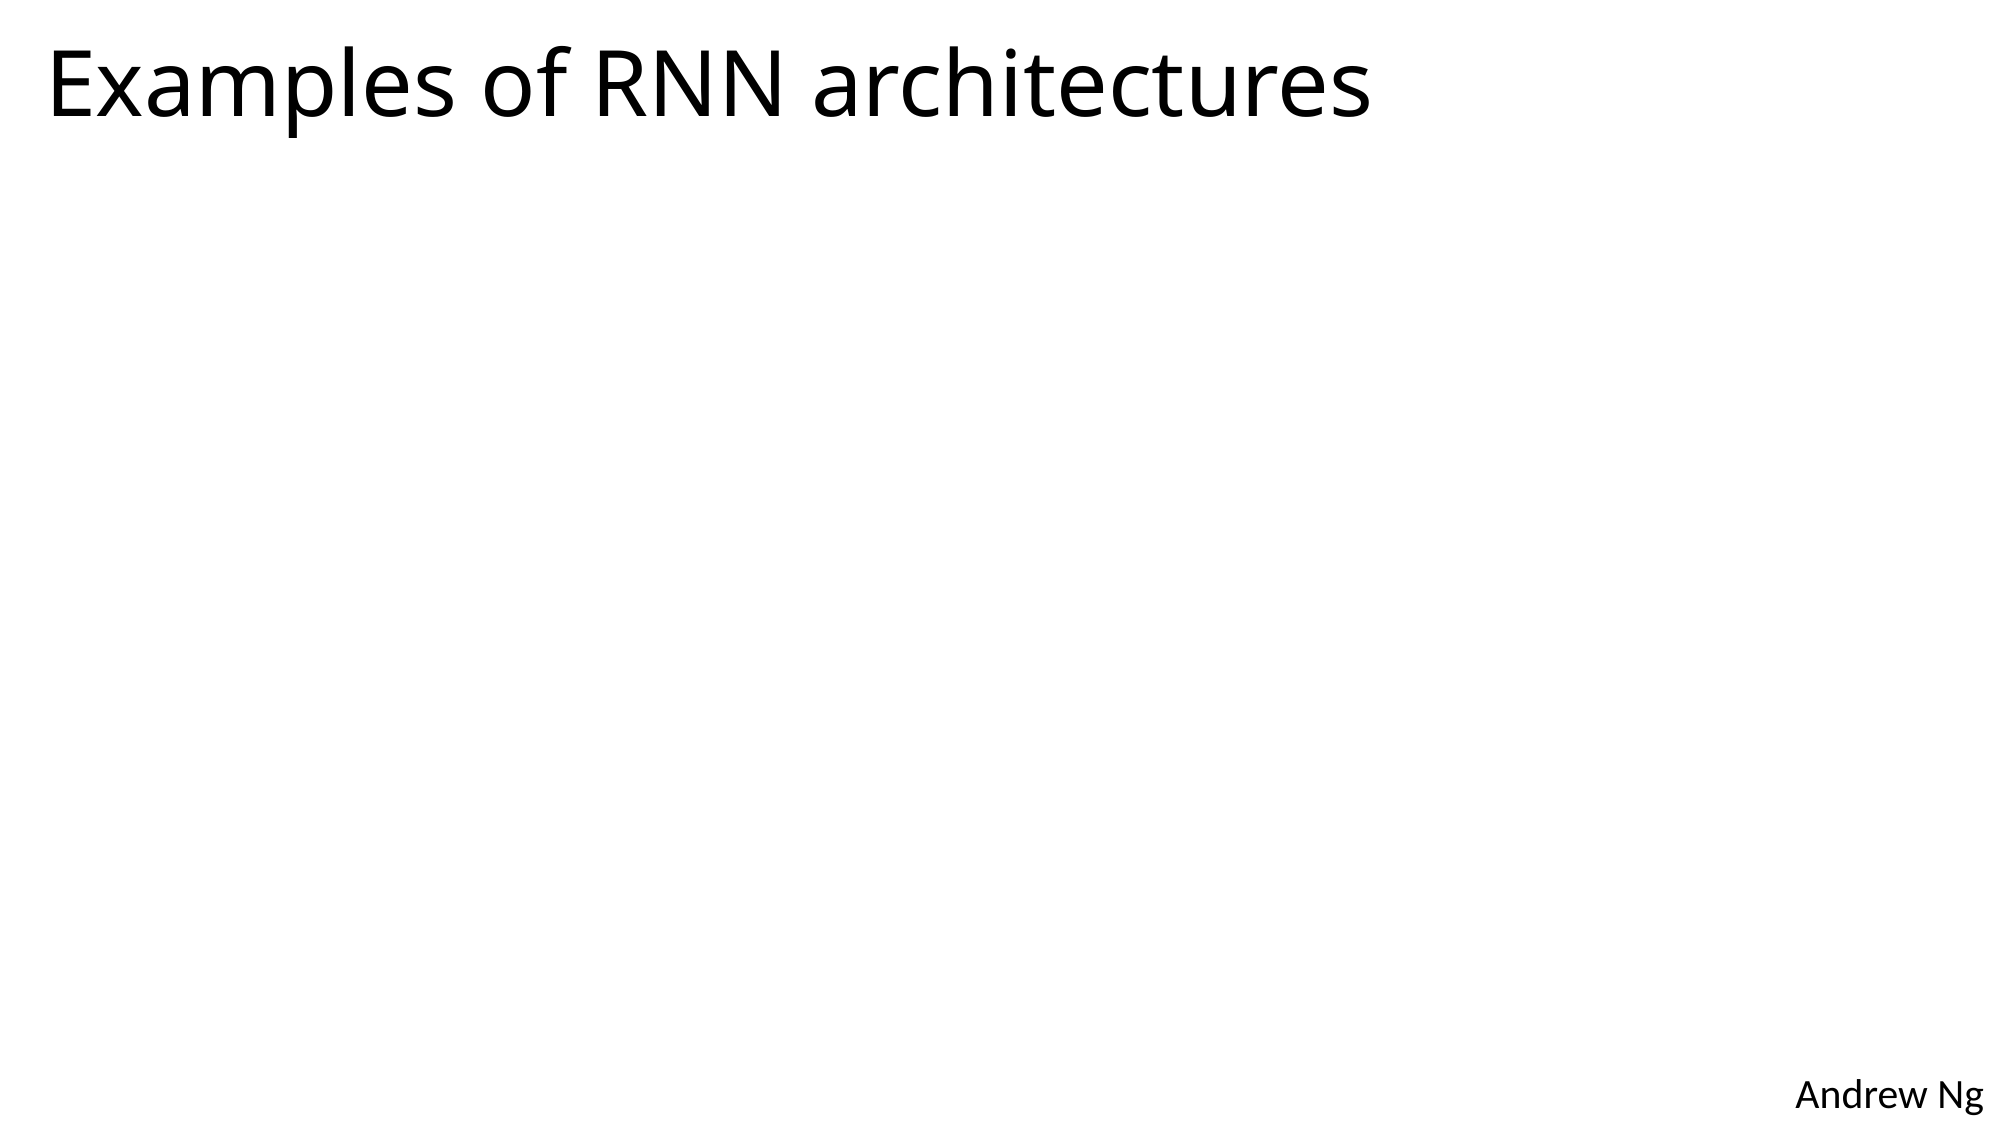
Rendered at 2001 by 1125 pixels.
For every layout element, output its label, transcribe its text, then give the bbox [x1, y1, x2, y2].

text_box Examples of RNN architectures [30, 29, 2000, 248]
